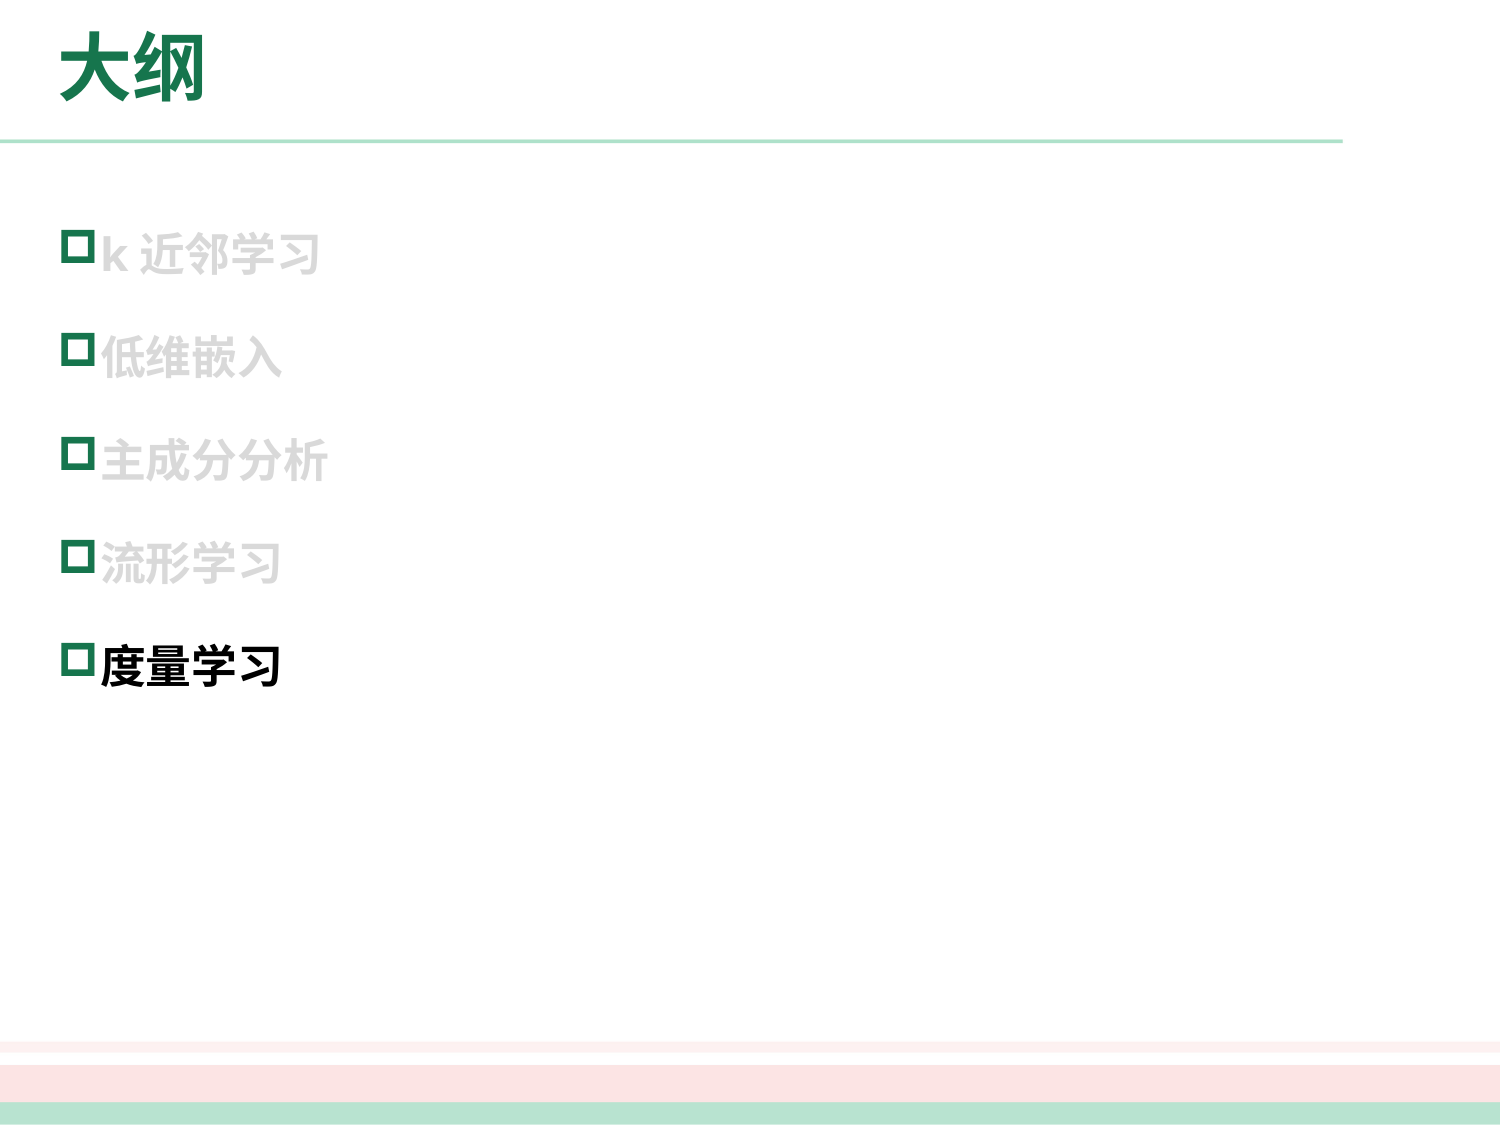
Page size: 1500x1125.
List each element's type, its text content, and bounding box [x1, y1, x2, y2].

title 大纲 [42, 7, 1337, 135]
picture [0, 0, 1500, 1125]
list k近邻学习 低维嵌入 主成分分析 流形学习 度量学习 [42, 190, 1457, 999]
